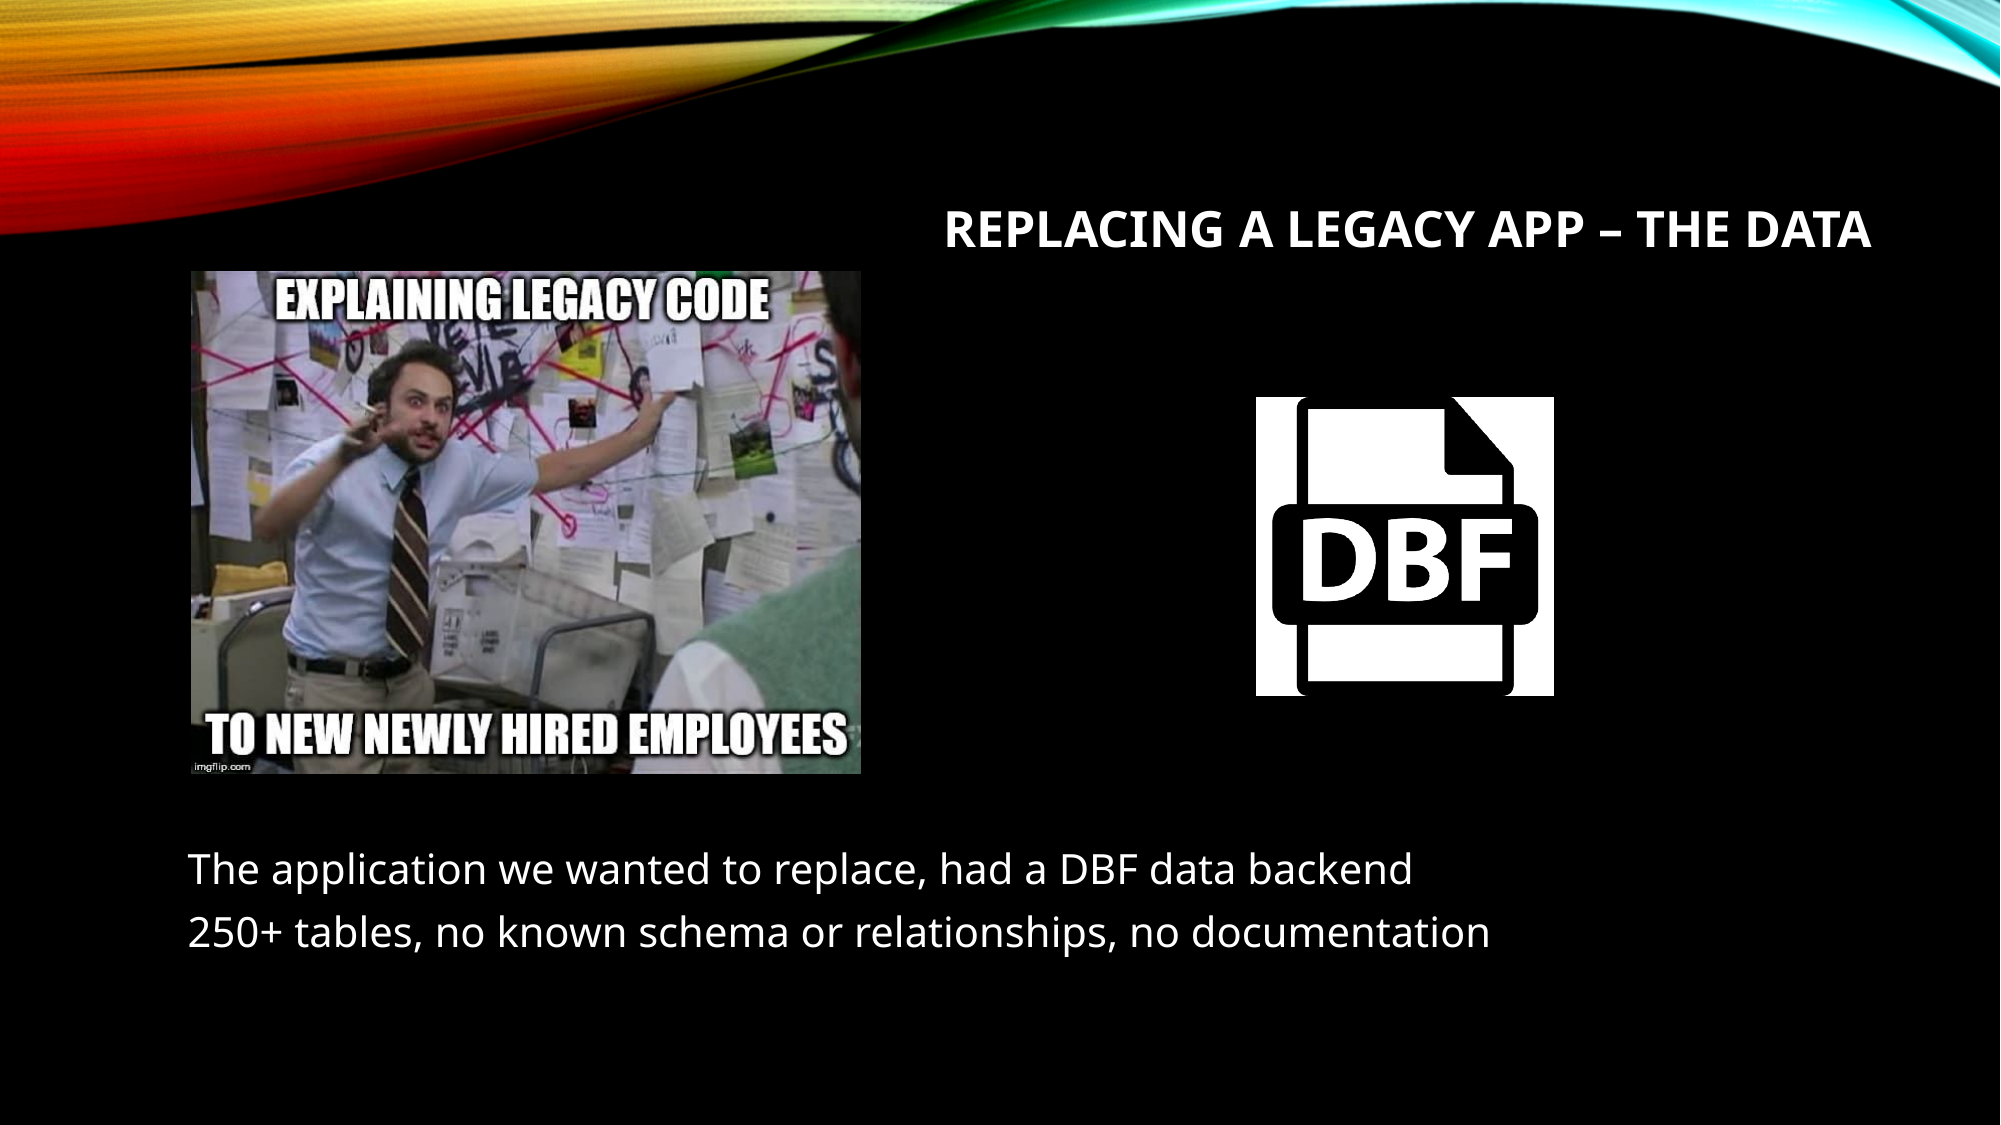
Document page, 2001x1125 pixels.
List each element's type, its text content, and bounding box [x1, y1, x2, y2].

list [190, 270, 861, 774]
picture [0, 0, 2000, 237]
title Replacing a legacy app – The data [474, 125, 1888, 338]
text_box The application we wanted to replace, had a DBF data backend 250+ tables, no known schema or relationships, no documentation [172, 835, 1507, 963]
picture [1255, 397, 1555, 697]
